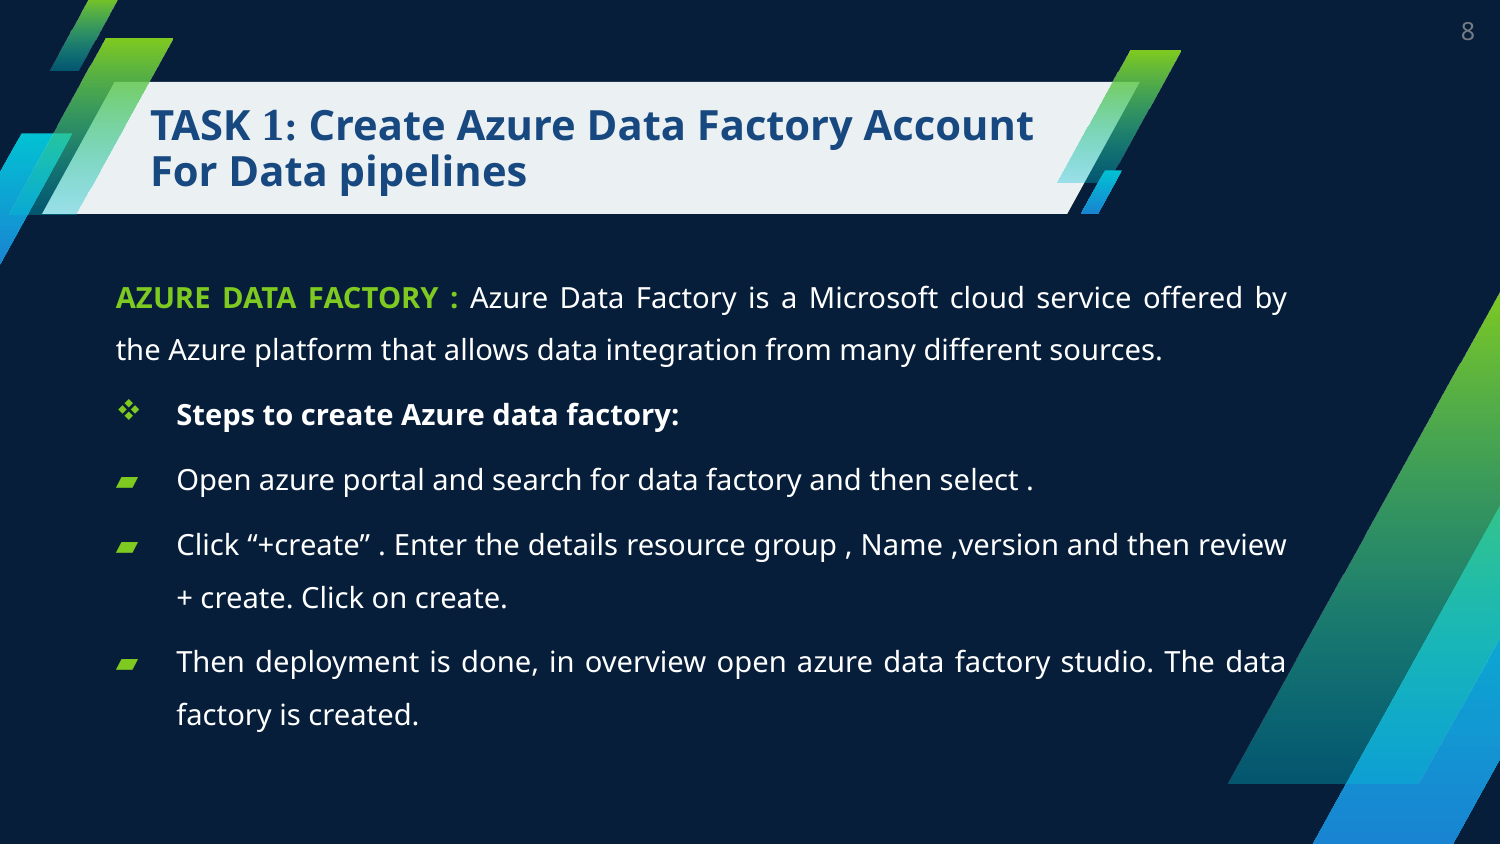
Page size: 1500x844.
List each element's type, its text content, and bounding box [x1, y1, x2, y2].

list AZURE DATA FACTORY : Azure Data Factory is a Microsoft cloud service offered by the Azure platform that allows data integration from many different sources. Steps to create Azure data factory: Open azure portal and search for data factory and then select . Click “+create” . Enter the details resource group , Name ,version and then review + create. Click on create. Then deployment is done, in overview open azure data factory studio. The data factory is created. [101, 261, 1288, 812]
title TASK 1: Create Azure Data Factory Account For Data pipelines [150, 81, 1074, 215]
slide_number 8 [1403, 0, 1475, 65]
